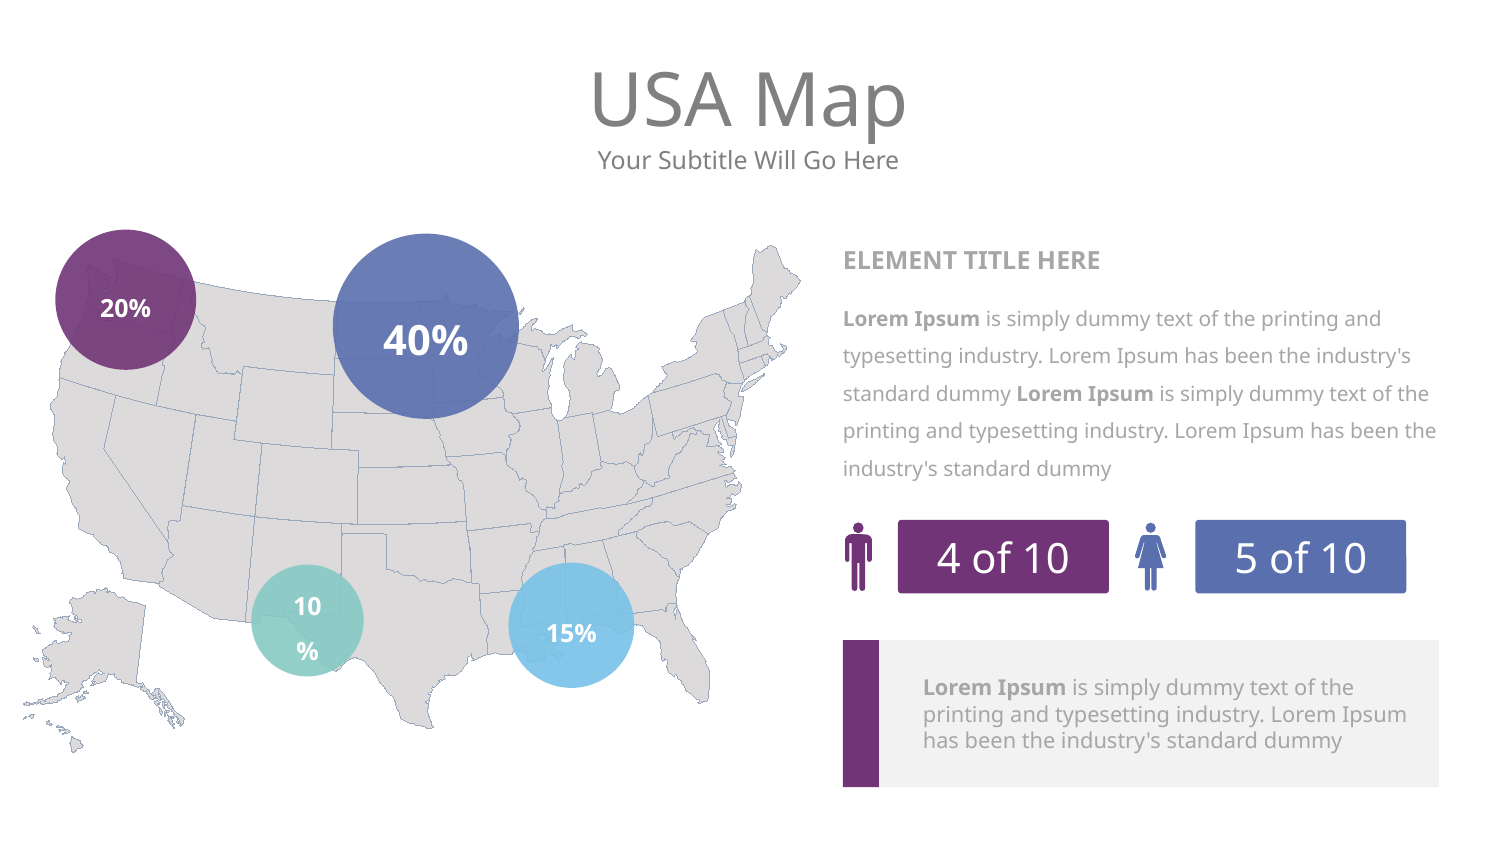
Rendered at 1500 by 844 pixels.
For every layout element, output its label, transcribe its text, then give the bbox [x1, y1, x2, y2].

text_box 40% [385, 233, 467, 243]
text_box 4 of 10 [897, 519, 1109, 594]
text_box [881, 638, 1441, 789]
title USA Map [62, 55, 1436, 138]
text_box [22, 244, 801, 753]
text_box [841, 638, 881, 789]
text_box [1135, 535, 1167, 591]
text_box Lorem Ipsum is simply dummy text of the printing and typesetting industry. Lorem Ipsum has been the industry's standard dummy [907, 666, 1431, 761]
text_box 20% [84, 229, 168, 243]
text_box ELEMENT TITLE HERE Lorem Ipsum is simply dummy text of the printing and typesetting industry. Lorem Ipsum has been the industry's standard dummy Lorem Ipsum is simply dummy text of the printing and typesetting industry. Lorem Ipsum has been the industry's standard dummy [842, 229, 1440, 481]
text_box [1145, 522, 1156, 533]
list Your Subtitle Will Go Here [62, 144, 1436, 174]
text_box [845, 522, 872, 591]
text_box 5 of 10 [1195, 519, 1407, 594]
